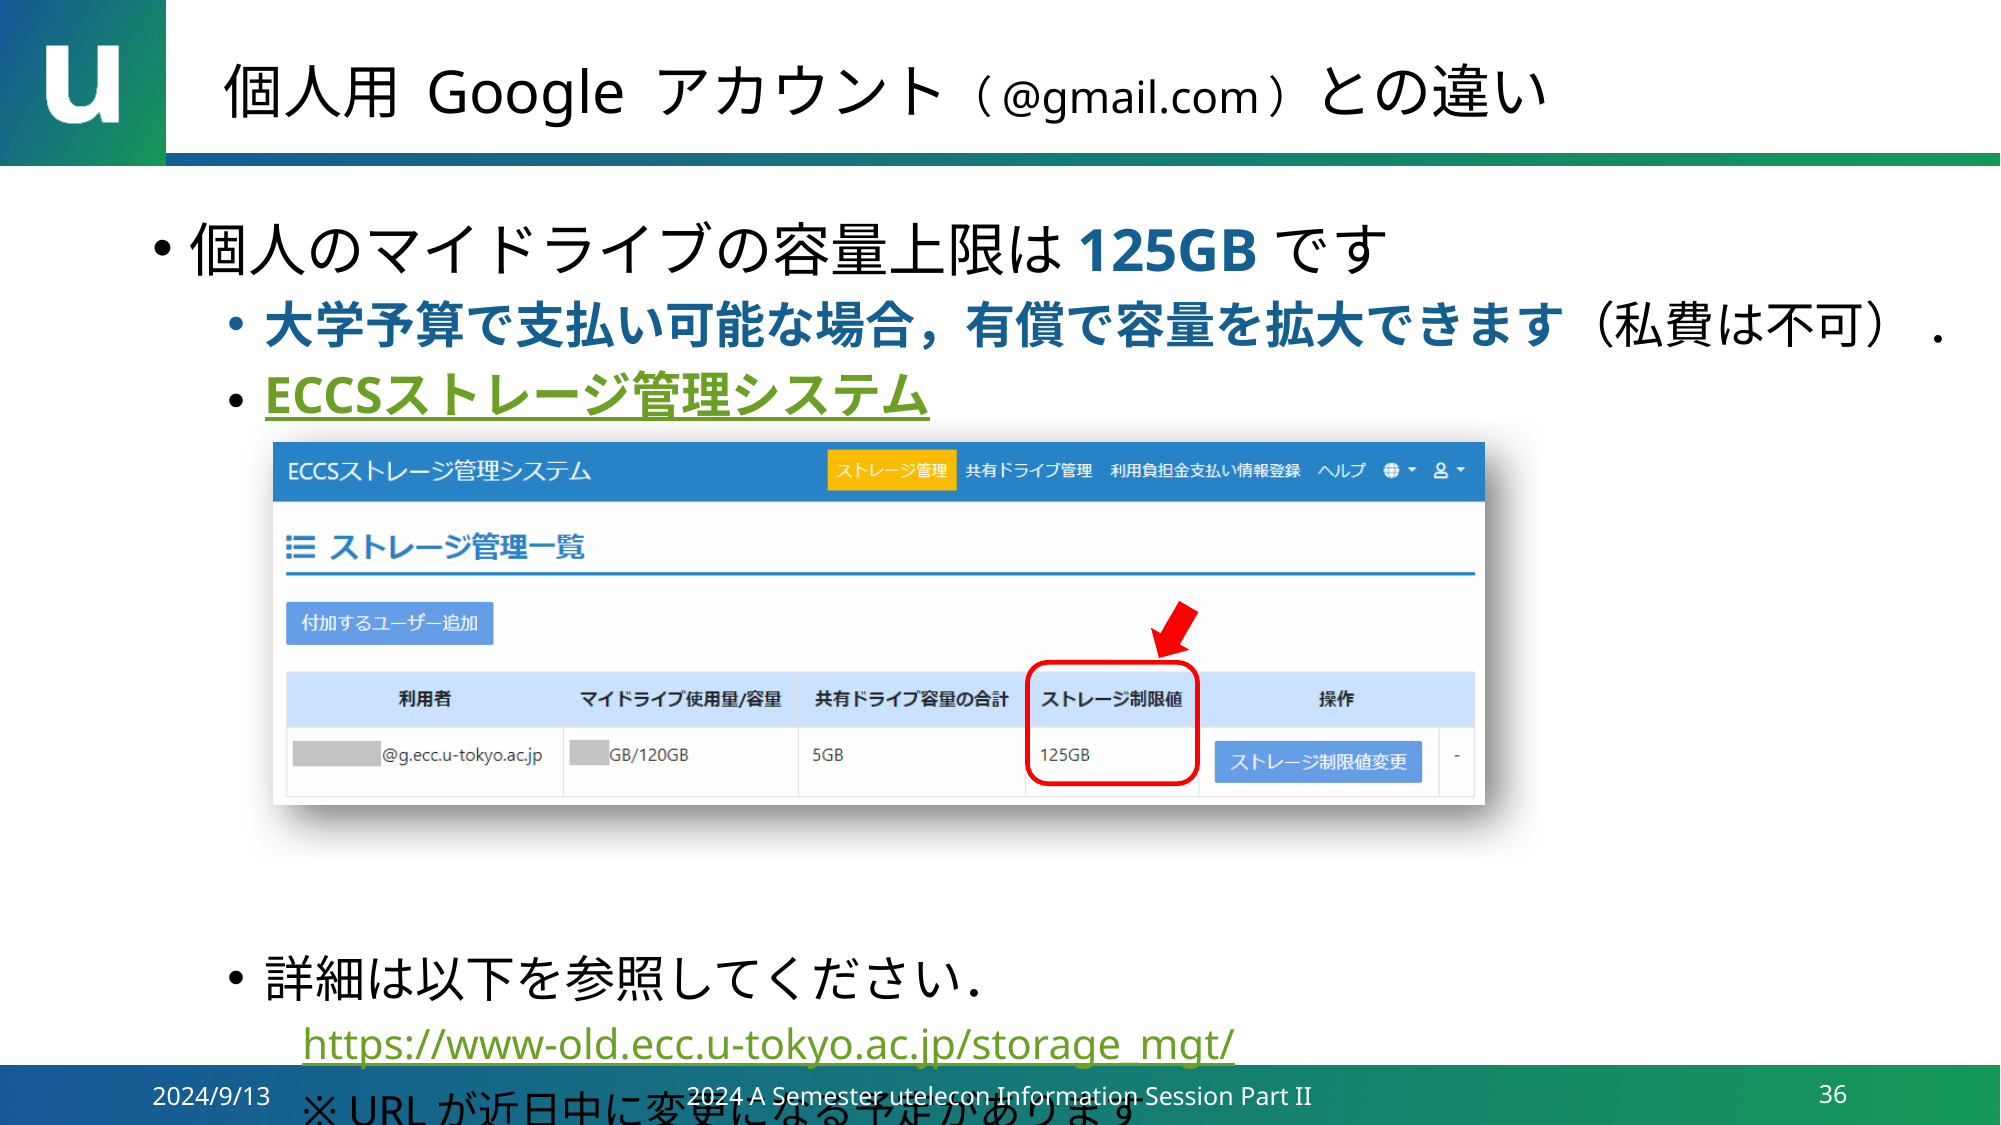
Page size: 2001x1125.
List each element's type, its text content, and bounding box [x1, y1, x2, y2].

picture [0, 0, 2000, 166]
list 個人のマイドライブの容量上限は125GBです 大学予算で支払い可能な場合，有償で容量を拡大できます（私費は不可） ． ECCSストレージ管理システム 詳細は以下を参照してください． https://www-old.ecc.u-tokyo.ac.jp/storage_mgt/ ※ URLが近日中に変更になる予定があります [137, 205, 2000, 1055]
picture [272, 441, 1485, 806]
footer 2024 A Semester utelecon Information Session Part II [607, 1074, 1393, 1117]
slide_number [137, 1074, 588, 1117]
slide_number 36 [1412, 1074, 1863, 1117]
title 個人用 Google アカウント（@gmail.com）との違い [208, 35, 1863, 154]
picture [0, 1065, 2000, 1125]
